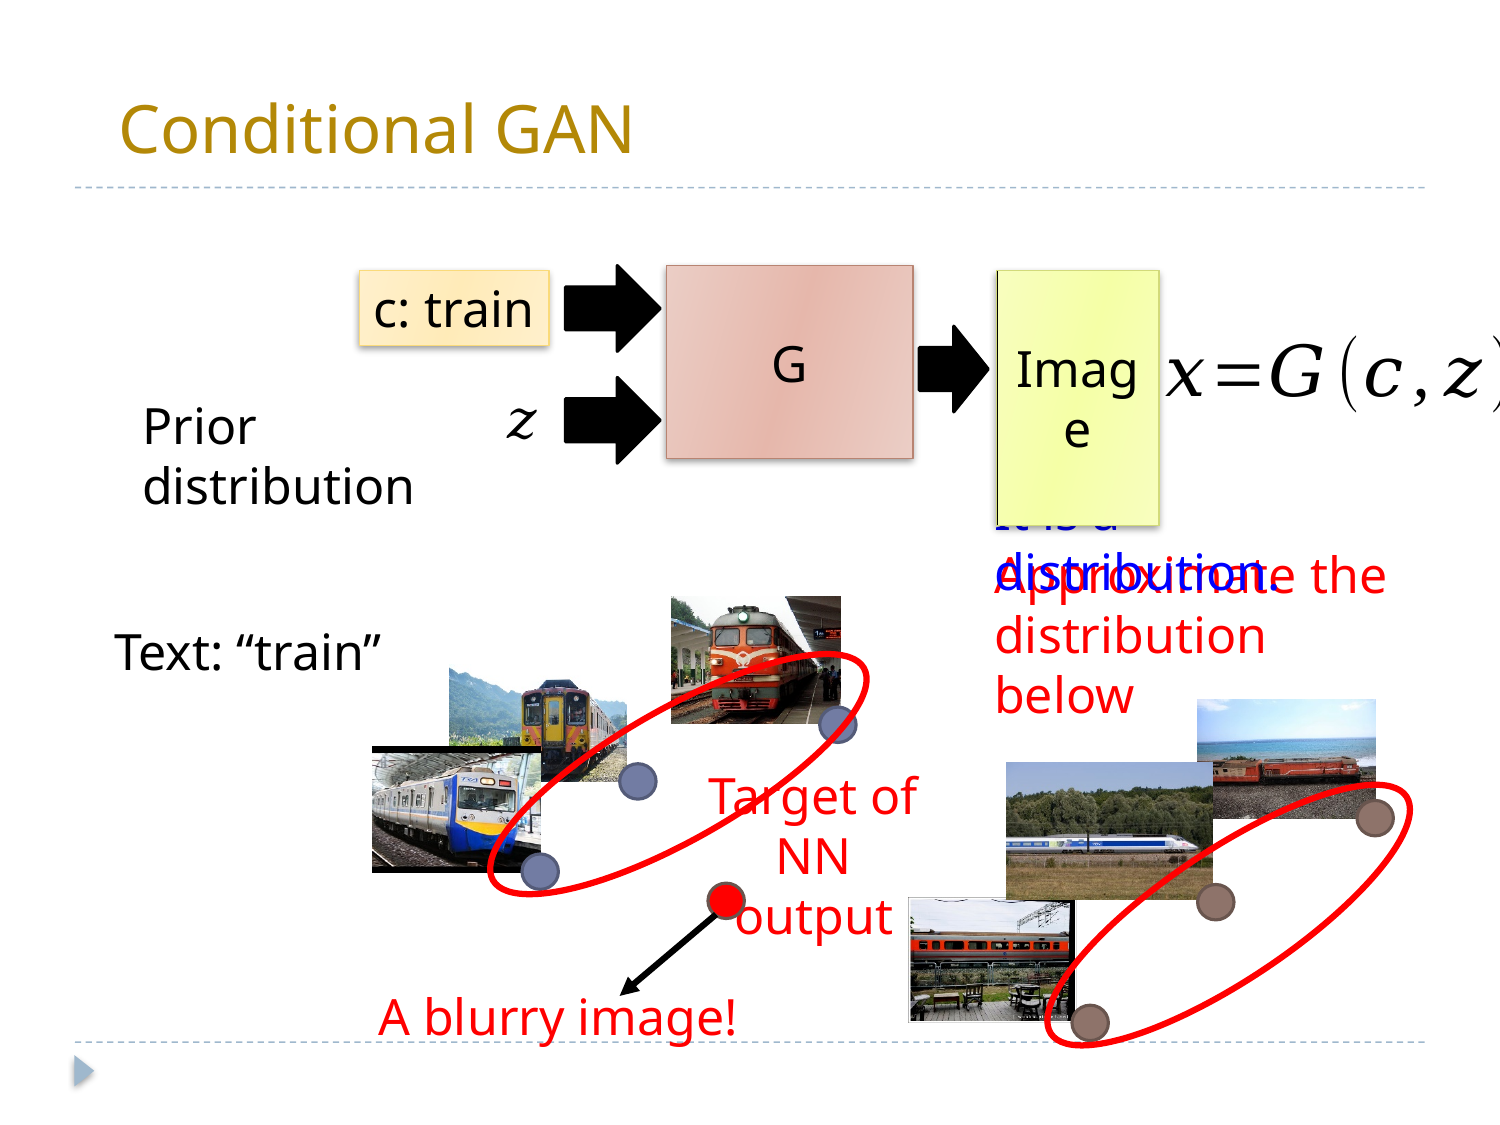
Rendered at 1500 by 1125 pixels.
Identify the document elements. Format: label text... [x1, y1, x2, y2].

text_box A blurry image! [363, 978, 754, 1054]
text_box [706, 881, 746, 921]
text_box [493, 705, 838, 896]
text_box c: train [359, 270, 550, 346]
text_box [846, 654, 869, 726]
text_box Approximate the distribution below [979, 608, 1416, 731]
picture [908, 699, 1376, 1024]
text_box Prior distribution [127, 387, 522, 523]
text_box Image [996, 270, 1160, 526]
text_box [917, 324, 990, 414]
text_box G [666, 265, 914, 459]
picture [671, 596, 841, 724]
text_box Text: “train” [40, 613, 457, 689]
text_box Target of NN output [688, 756, 940, 952]
text_box [1051, 783, 1412, 1047]
text_box It is a distribution. [979, 473, 1416, 608]
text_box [619, 914, 717, 997]
title Conditional GAN [102, 59, 1398, 175]
picture [371, 664, 627, 873]
text_box [831, 715, 858, 745]
text_box [563, 375, 662, 465]
text_box [563, 264, 662, 353]
